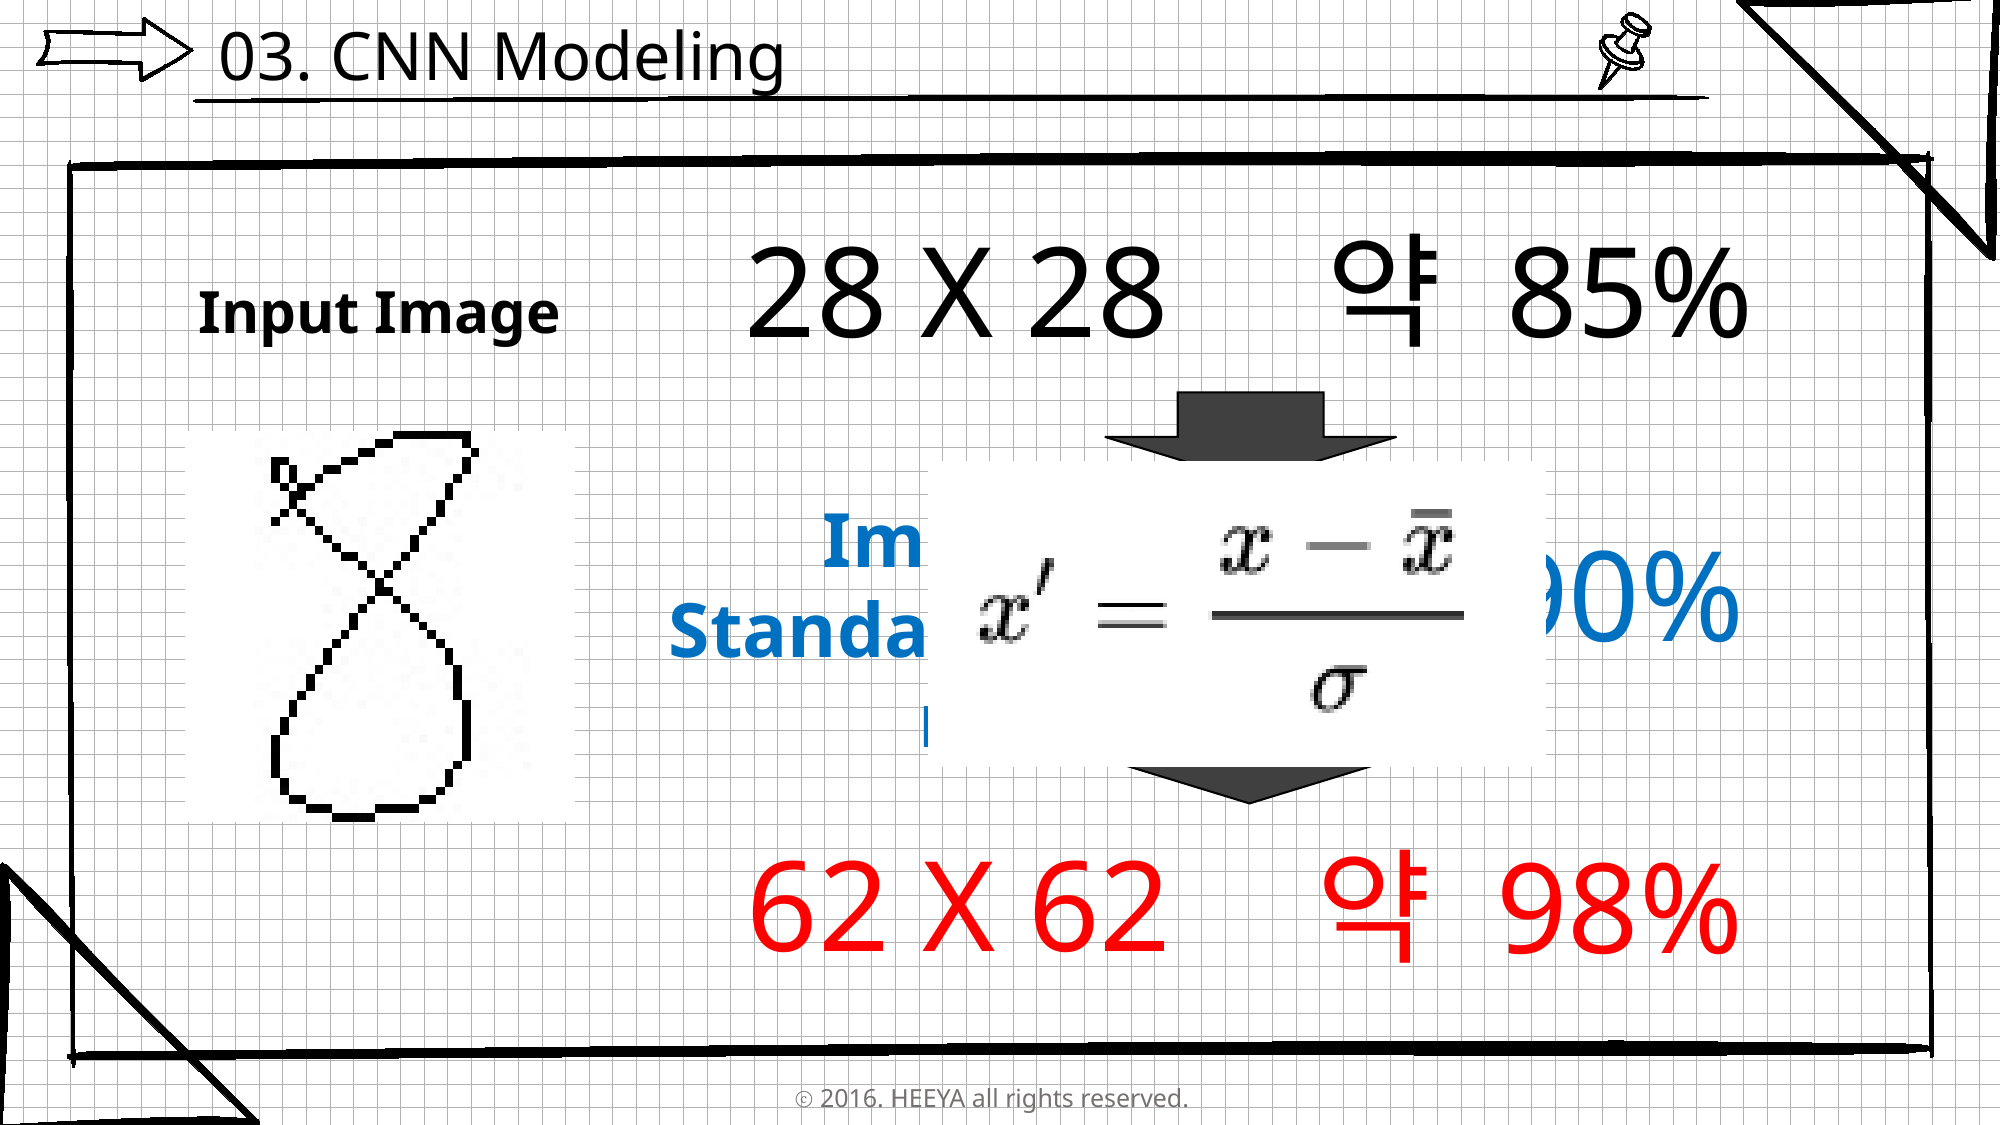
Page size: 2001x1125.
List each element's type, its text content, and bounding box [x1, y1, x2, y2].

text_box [66, 151, 1934, 1068]
picture [184, 431, 575, 822]
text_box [1685, 0, 2000, 261]
text_box 03. CNN Modeling [204, 6, 803, 99]
text_box [36, 17, 194, 82]
picture [928, 461, 1546, 767]
text_box [1598, 12, 1652, 90]
text_box [193, 94, 1685, 103]
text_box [0, 863, 311, 1125]
